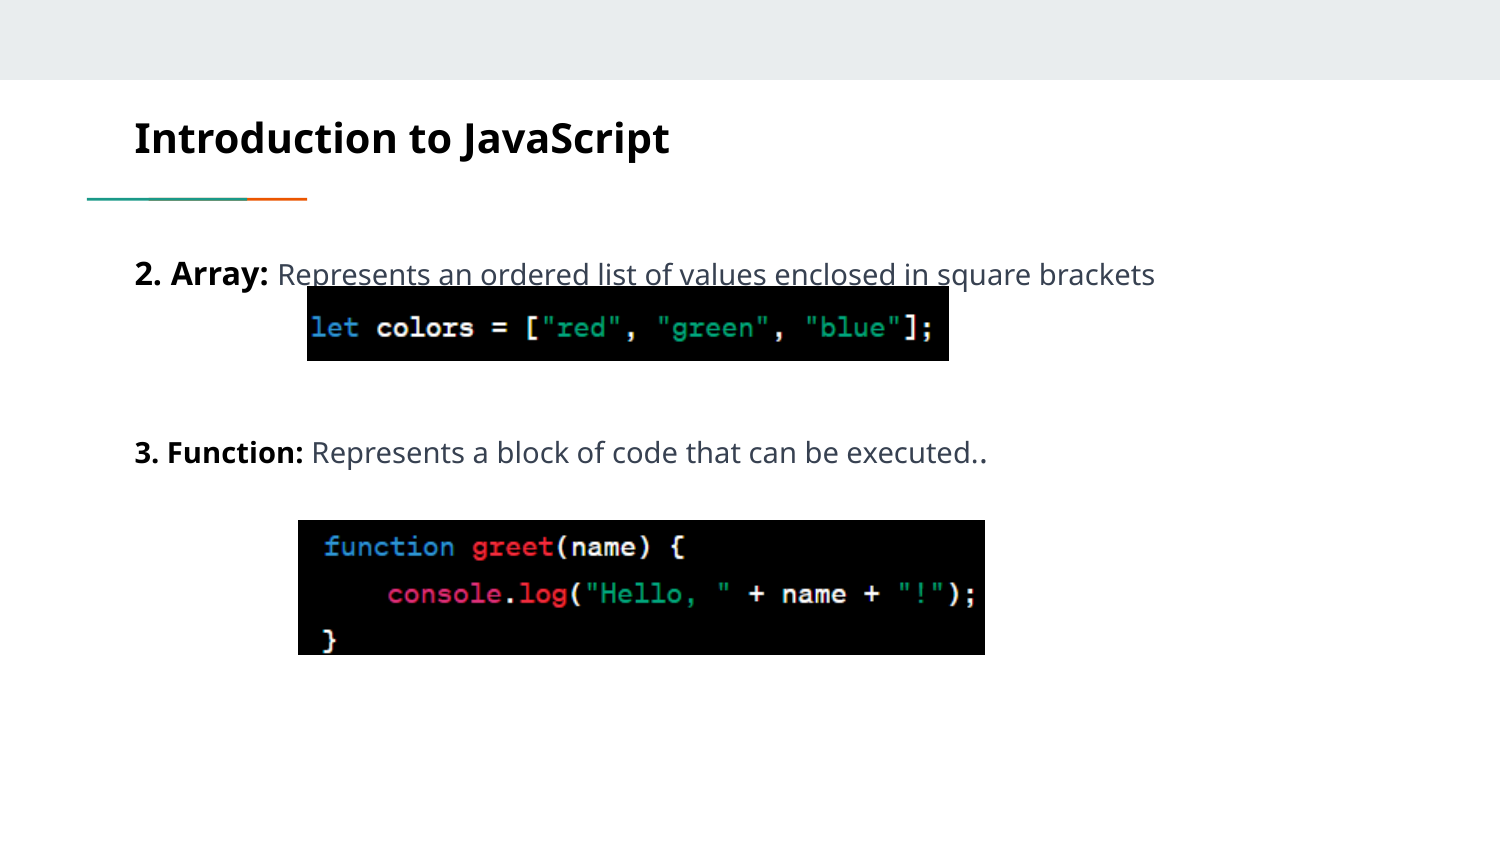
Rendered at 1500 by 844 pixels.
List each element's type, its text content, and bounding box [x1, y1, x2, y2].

list 2. Array: Represents an ordered list of values enclosed in square brackets 3. Function: Represents a block of code that can be executed.. [119, 214, 1381, 712]
title Introduction to JavaScript [119, 89, 1381, 178]
picture [307, 286, 949, 361]
picture [298, 520, 985, 655]
